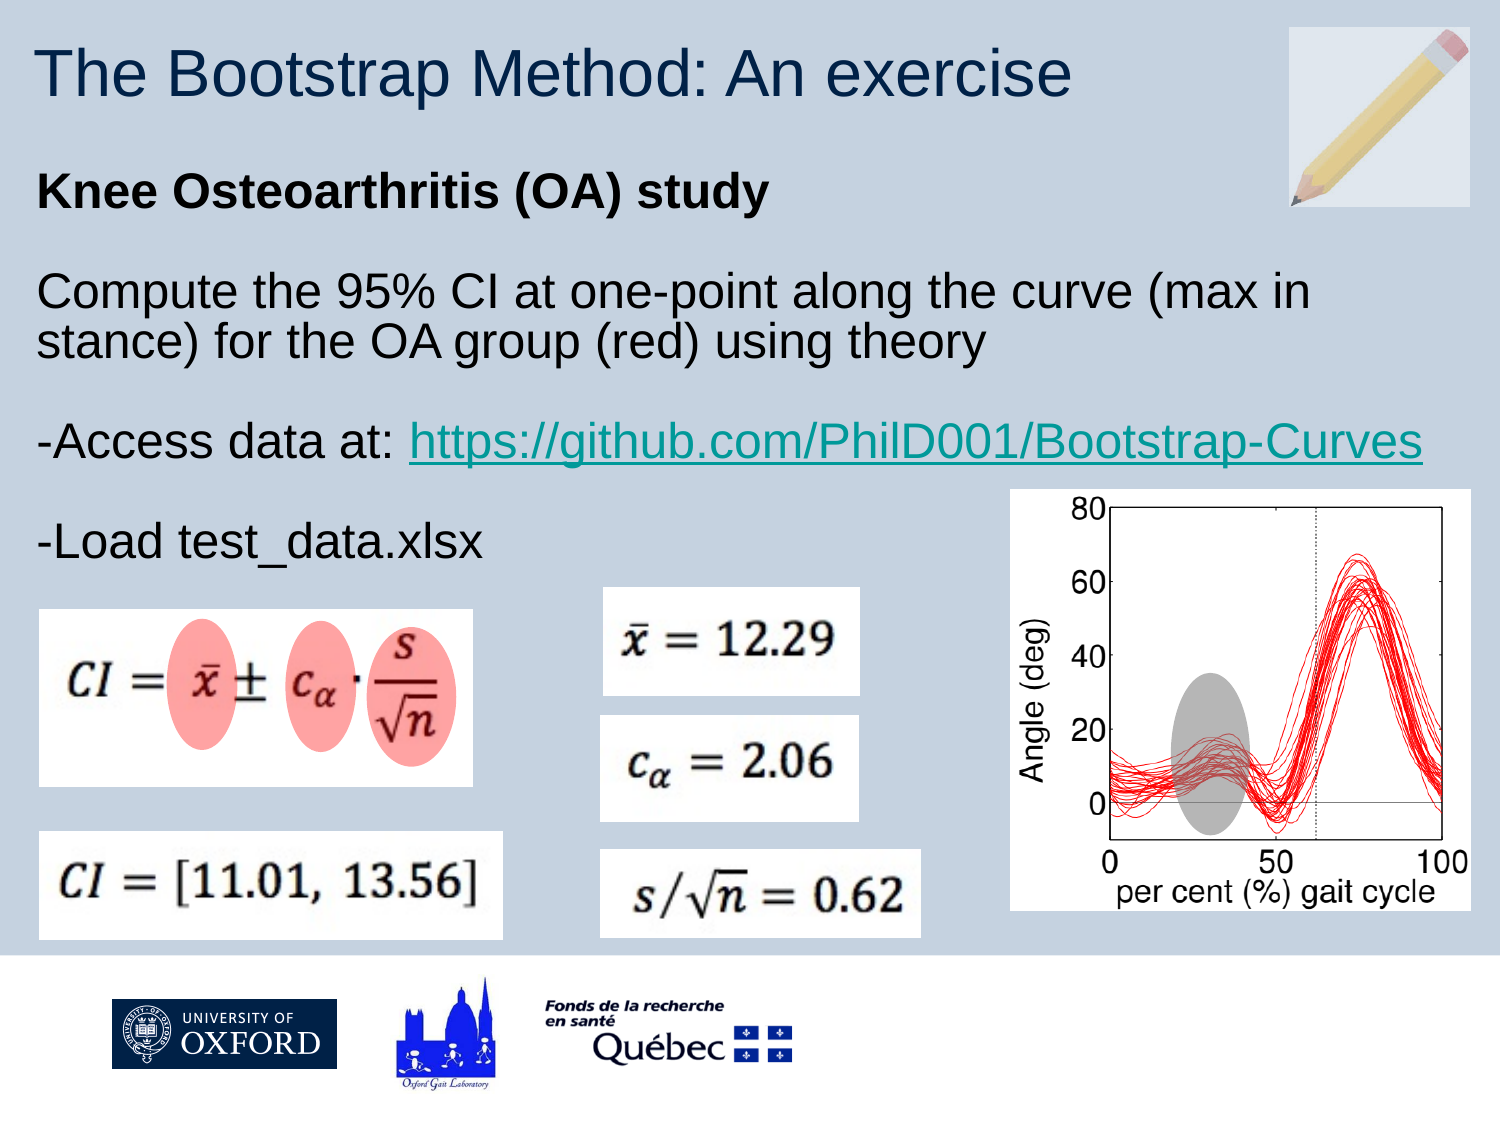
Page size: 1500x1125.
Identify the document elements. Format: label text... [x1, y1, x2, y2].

picture [390, 974, 500, 1094]
picture [1008, 485, 1472, 911]
picture [599, 849, 922, 938]
list Knee Osteoarthritis (OA) study Compute the 95% CI at one-point along the curve (max in stance) for the OA group (red) using theory -Access data at: https://github.com/PhilD001/Bootstrap-Curves -Load test_data.xlsx [36, 168, 1484, 334]
picture [39, 609, 474, 787]
picture [112, 999, 337, 1069]
picture [602, 587, 860, 696]
picture [1289, 27, 1470, 207]
title The Bootstrap Method: An exercise [33, 32, 1284, 144]
picture [39, 830, 503, 940]
picture [537, 994, 801, 1074]
picture [599, 715, 859, 823]
